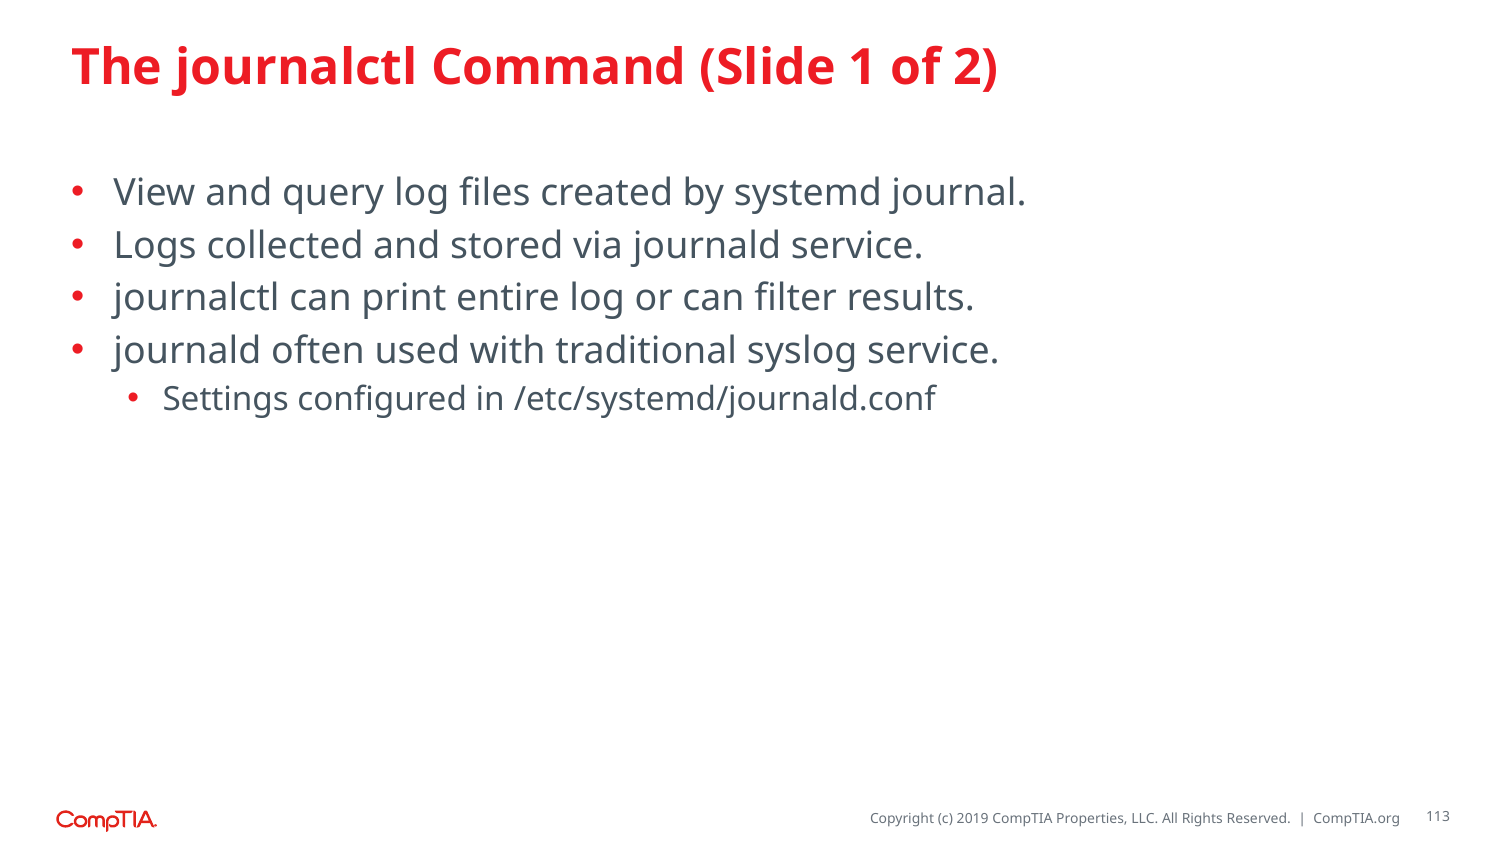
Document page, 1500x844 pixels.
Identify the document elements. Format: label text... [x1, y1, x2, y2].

title The journalctl Command (Slide 1 of 2) [56, 12, 1444, 117]
slide_number 113 [1407, 800, 1450, 835]
list View and query log files created by systemd journal. Logs collected and stored via journald service. journalctl can print entire log or can filter results. journald often used with traditional syslog service. Settings configured in /etc/systemd/journald.conf [56, 160, 1444, 746]
